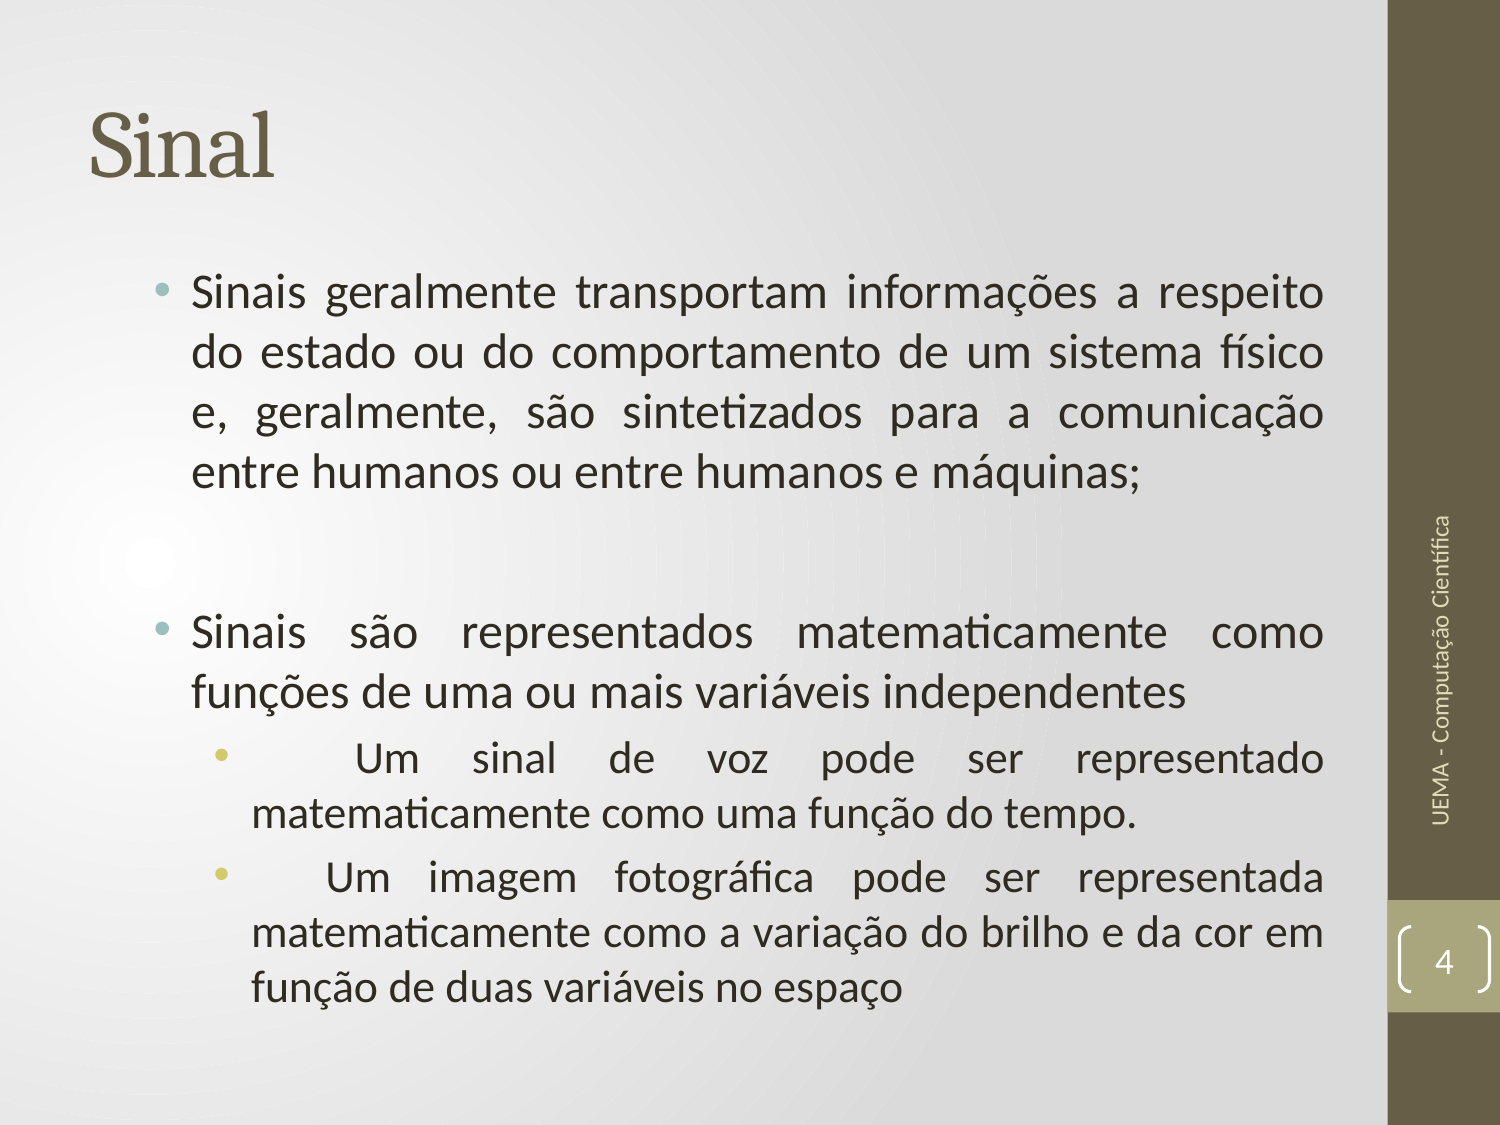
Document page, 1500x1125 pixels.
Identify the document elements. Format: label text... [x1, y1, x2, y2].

footer UEMA - Computação Científica [1408, 500, 1469, 889]
slide_number 4 [1397, 925, 1492, 994]
list Sinais geralmente transportam informações a respeito do estado ou do comportamento de um sistema físico e, geralmente, são sintetizados para a comunicação entre humanos ou entre humanos e máquinas; Sinais são representados matematicamente como funções de uma ou mais variáveis independentes Um sinal de voz pode ser representado matematicamente como uma função do tempo. Um imagem fotográfica pode ser representada matematicamente como a variação do brilho e da cor em função de duas variáveis no espaço [71, 191, 1341, 1080]
title Sinal [75, 45, 1325, 191]
